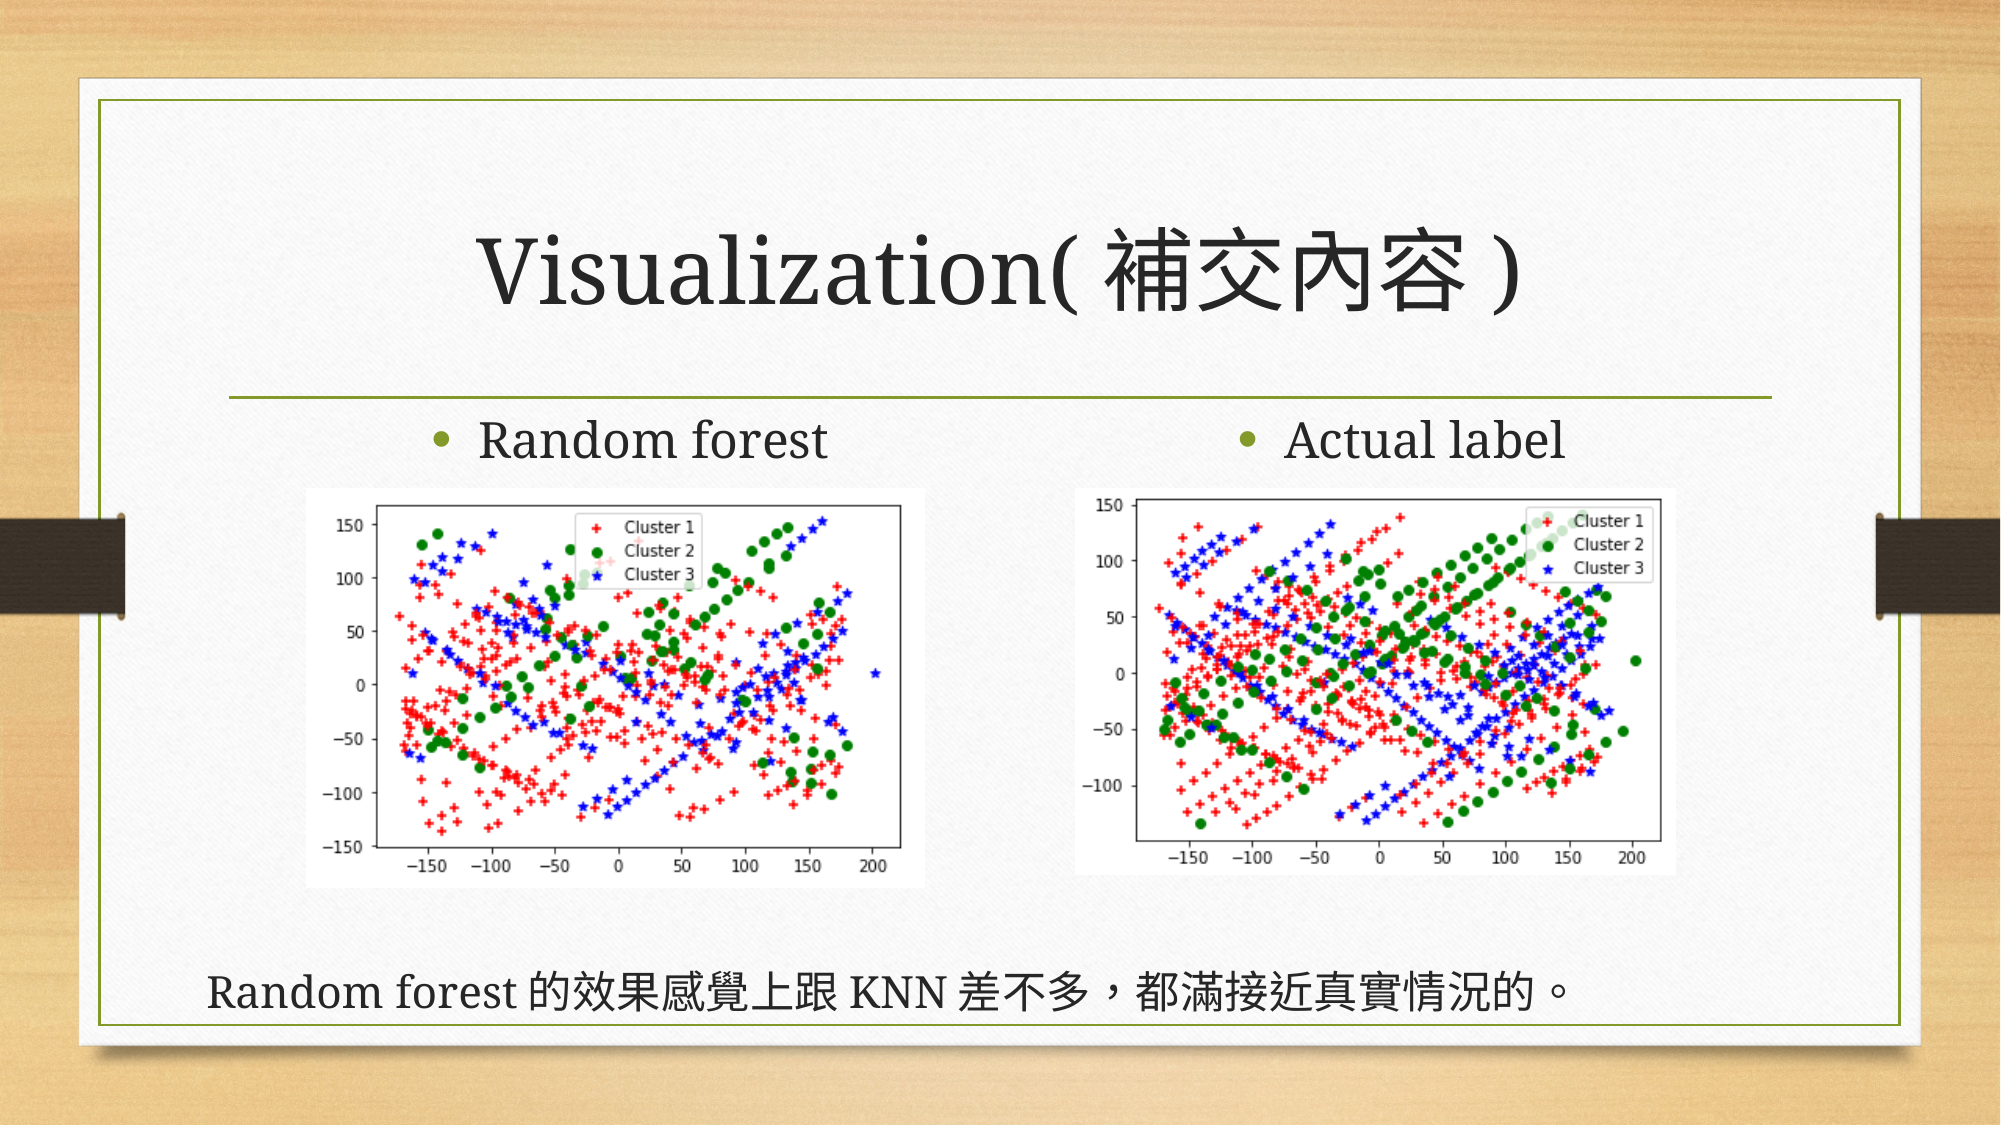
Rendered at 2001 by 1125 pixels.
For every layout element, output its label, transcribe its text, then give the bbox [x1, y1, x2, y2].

title Visualization(補交內容) [212, 161, 1788, 375]
picture [0, 0, 2001, 1125]
text_box Random forest的效果感覺上跟KNN差不多，都滿接近真實情況的。 [191, 956, 1676, 1069]
list Random forest [416, 400, 867, 488]
text_box Actual label [1222, 400, 1584, 488]
